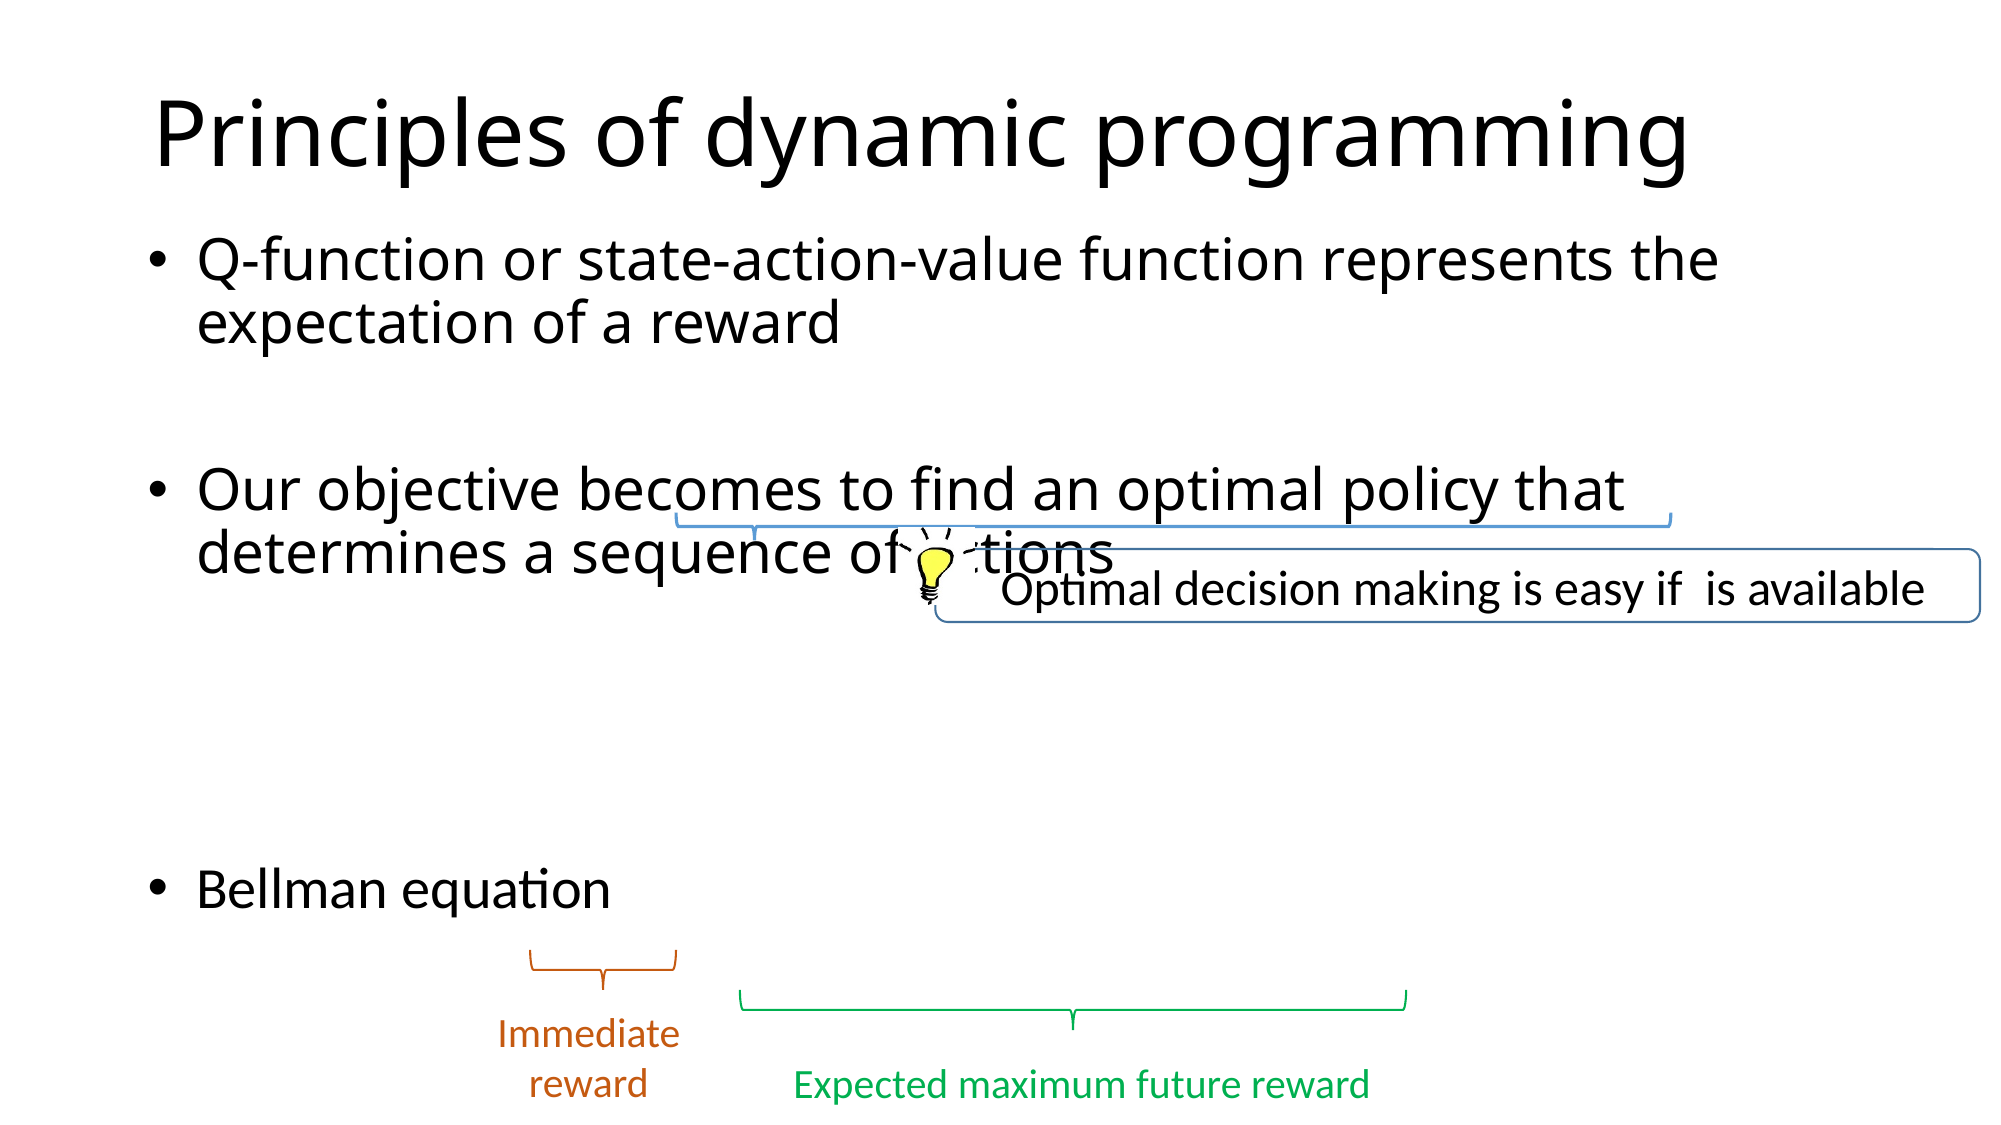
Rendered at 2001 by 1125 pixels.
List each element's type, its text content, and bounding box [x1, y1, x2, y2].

text_box [529, 949, 677, 990]
text_box [675, 512, 1672, 541]
text_box [739, 989, 1407, 1030]
text_box Expected maximum future reward [778, 1048, 1387, 1114]
title Principles of dynamic programming [137, 59, 1863, 215]
text_box Immediate reward [482, 998, 696, 1114]
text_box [898, 527, 1981, 623]
